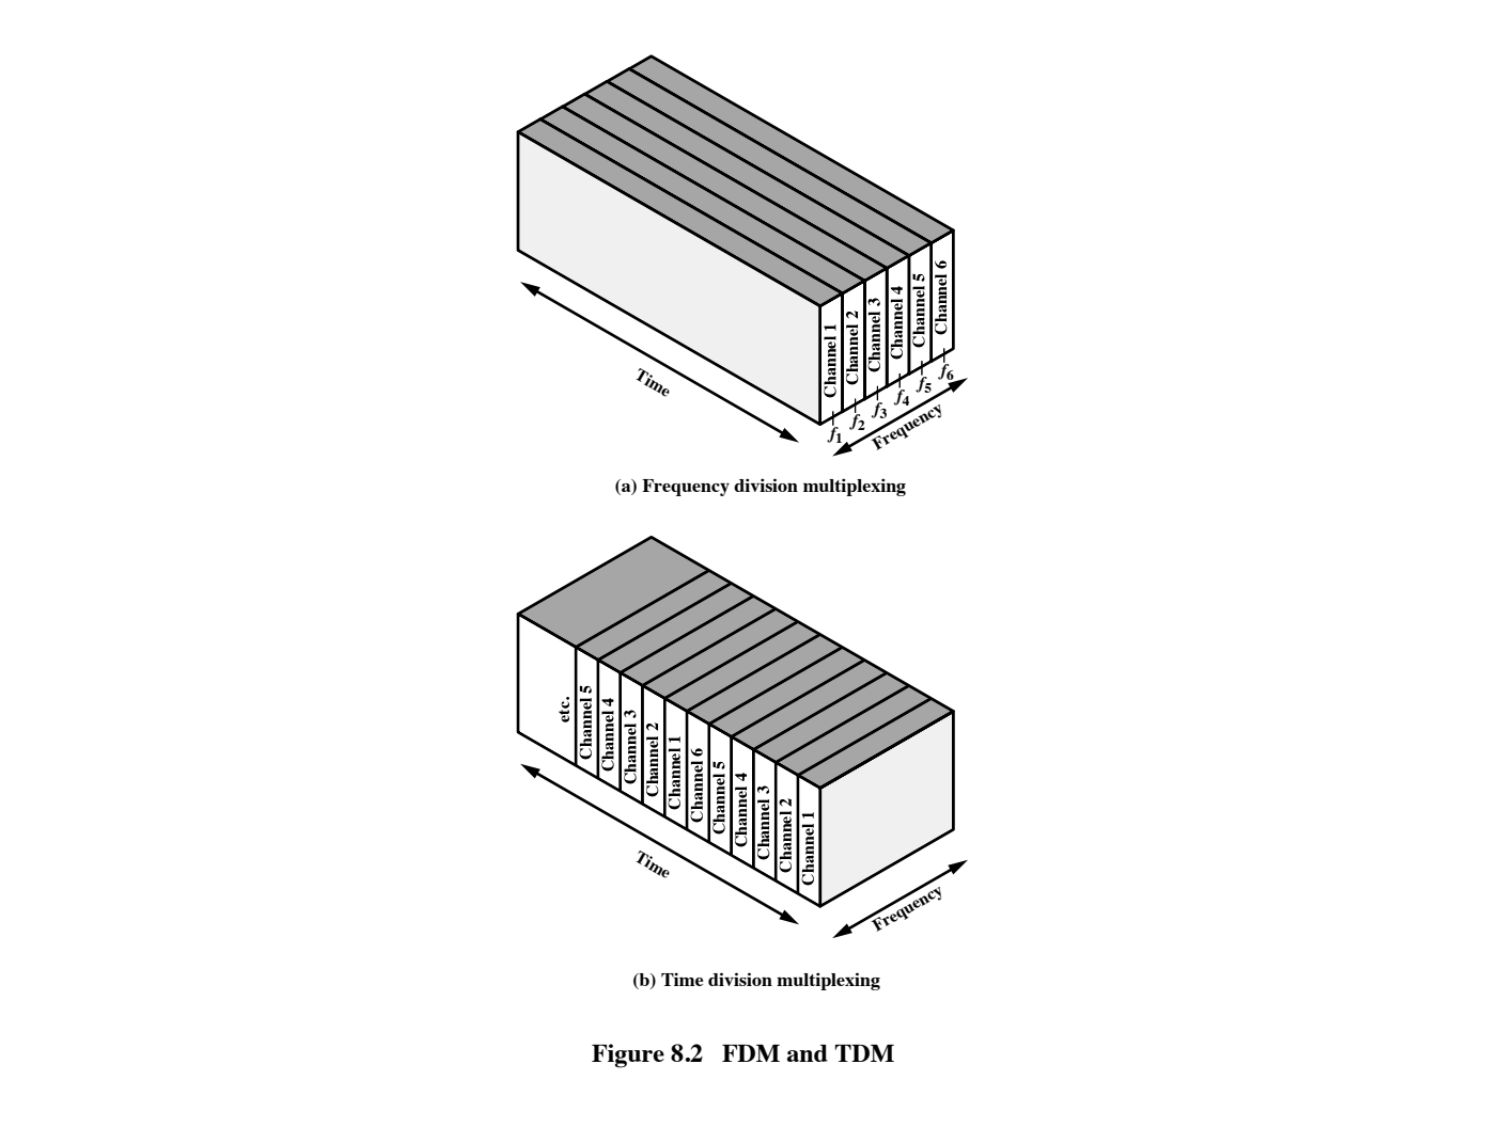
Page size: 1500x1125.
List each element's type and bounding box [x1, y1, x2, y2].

picture [345, 30, 1144, 1095]
